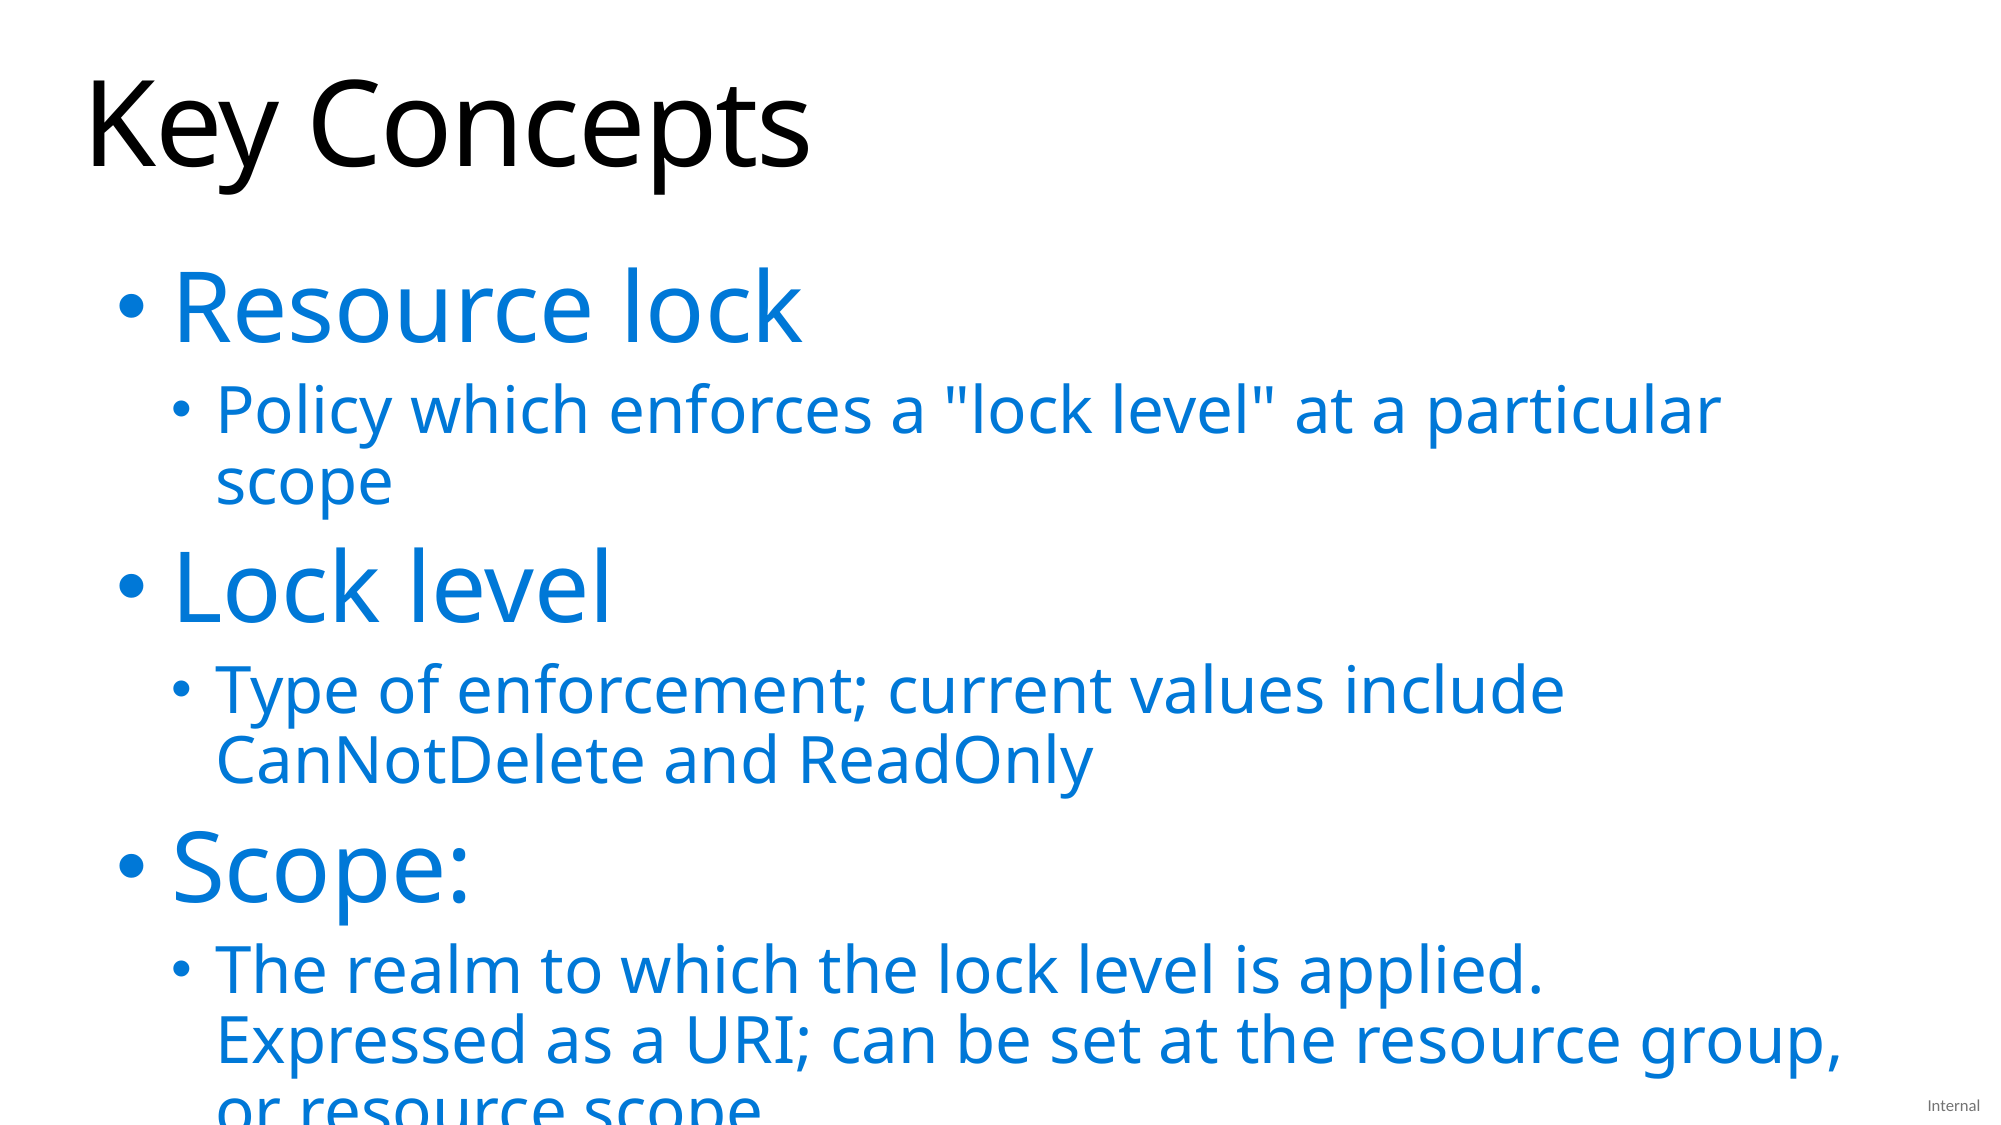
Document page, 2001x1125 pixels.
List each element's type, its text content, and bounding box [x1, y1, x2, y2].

title Key Concepts [58, 47, 1942, 196]
list Resource lock Policy which enforces a "lock level" at a particular scope Lock level Type of enforcement; current values include CanNotDelete and ReadOnly Scope: The realm to which the lock level is applied. Expressed as a URI; can be set at the resource group, or resource scope. [92, 243, 1910, 1117]
